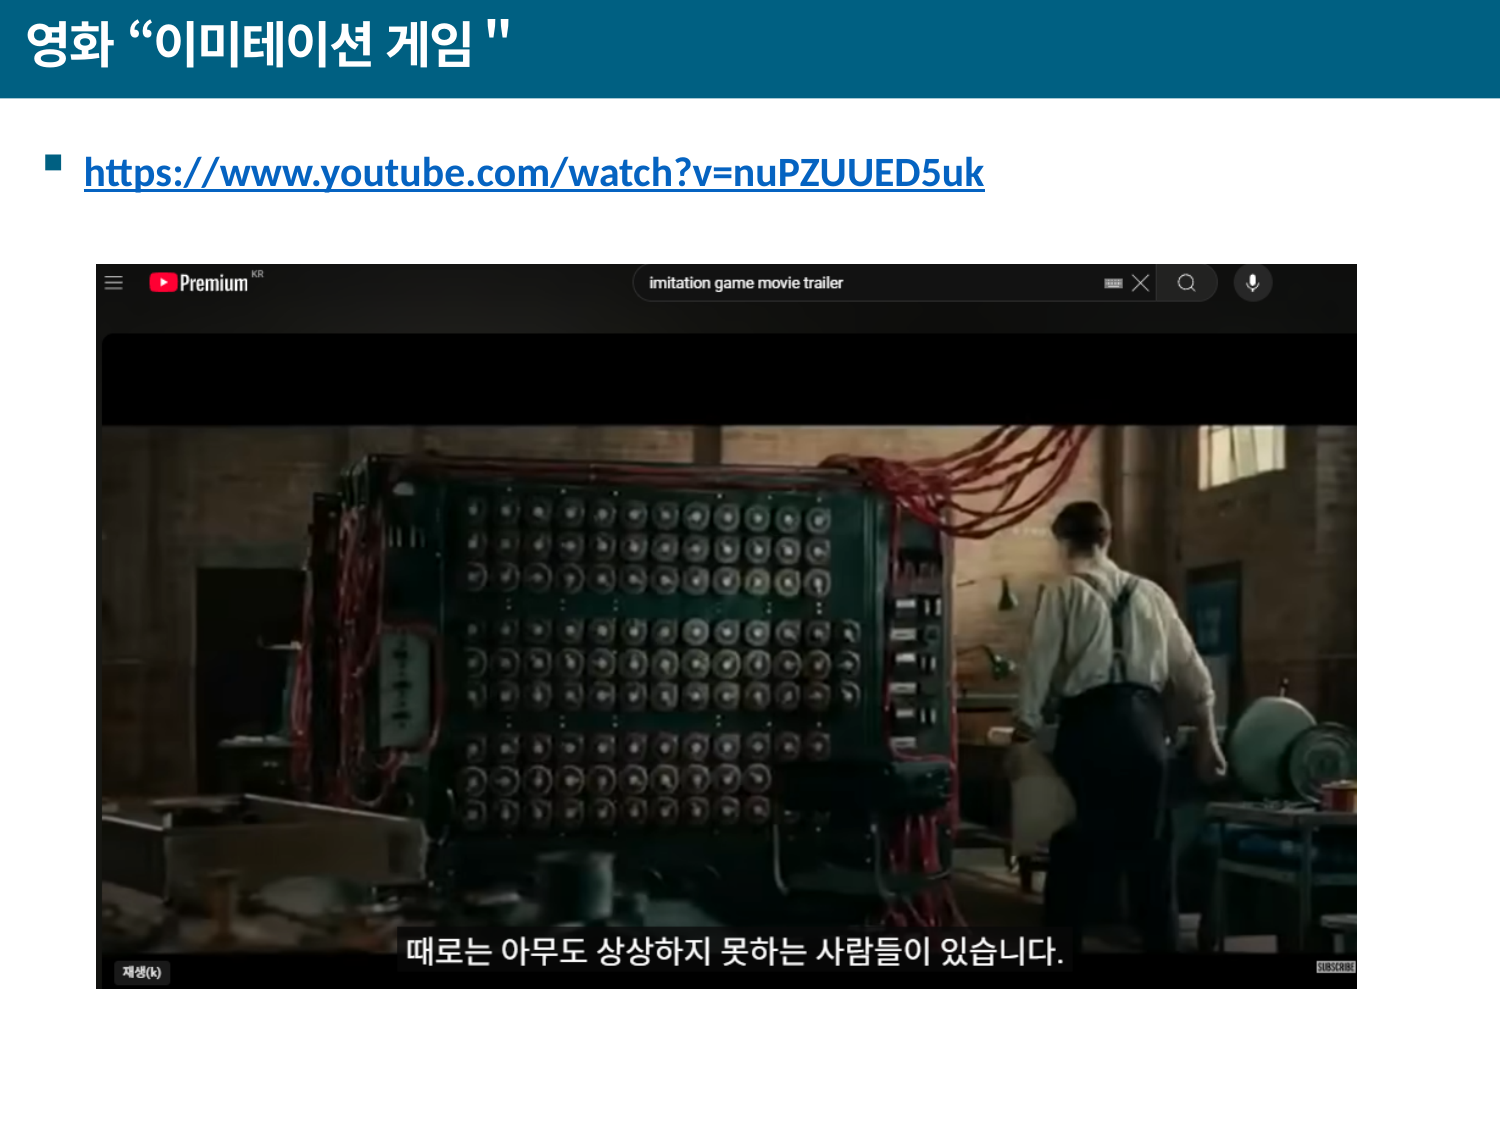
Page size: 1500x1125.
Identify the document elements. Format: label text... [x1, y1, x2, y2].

list https://www.youtube.com/watch?v=nuPZUUED5uk [10, 126, 1481, 1057]
picture [96, 264, 1357, 989]
title 영화 “이미테이션 게임＂ [10, 8, 1288, 87]
